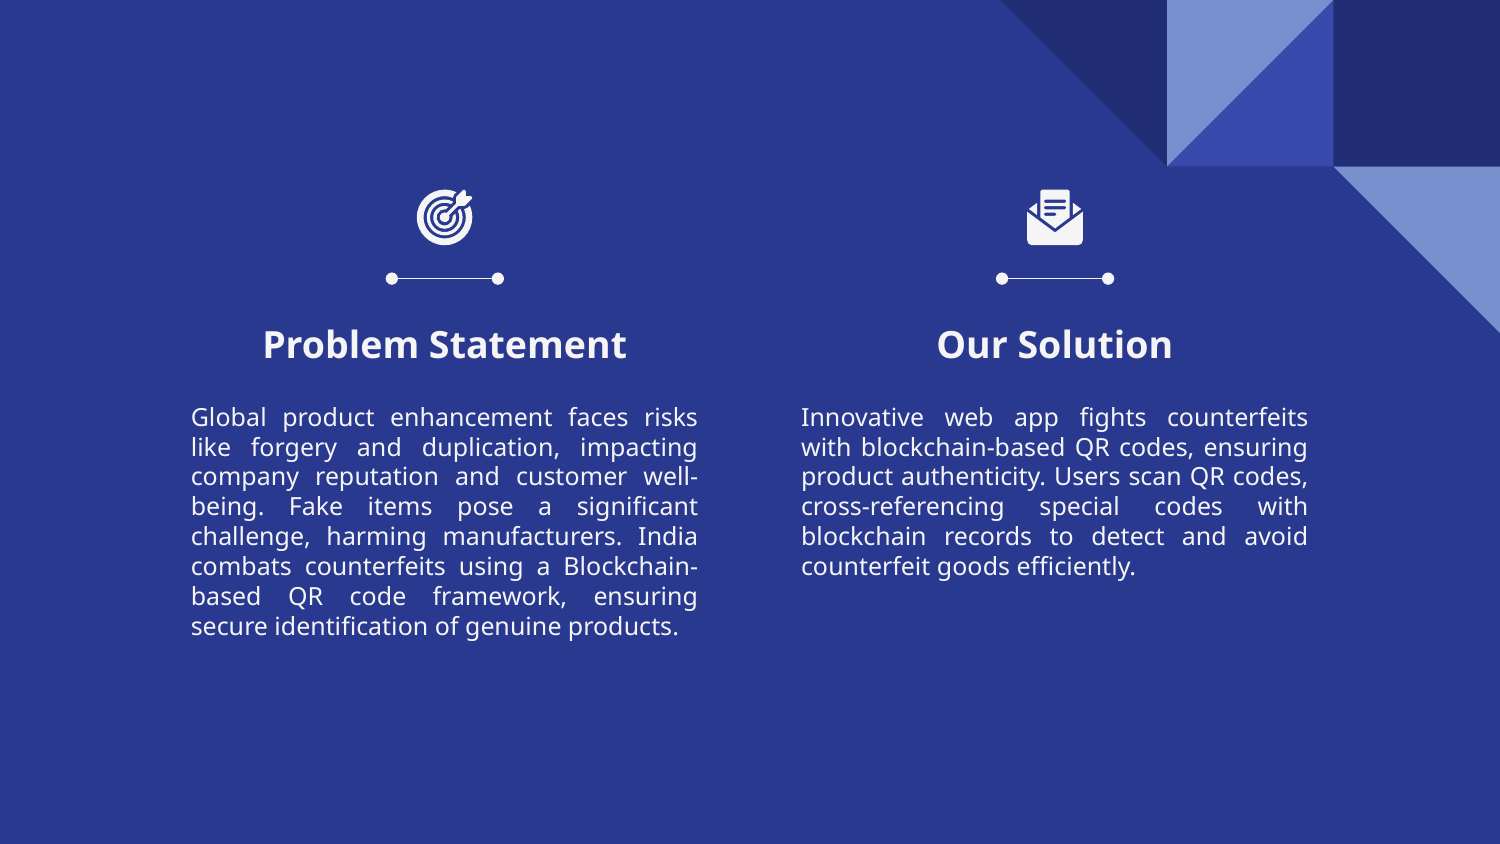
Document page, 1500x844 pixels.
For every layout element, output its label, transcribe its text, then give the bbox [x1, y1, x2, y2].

text_box Problem Statement [175, 305, 714, 356]
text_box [416, 189, 474, 246]
text_box Innovative web app fights counterfeits with blockchain-based QR codes, ensuring product authenticity. Users scan QR codes, cross-referencing special codes with blockchain records to detect and avoid counterfeit goods efficiently. [786, 356, 1325, 575]
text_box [1026, 189, 1084, 246]
text_box Our Solution [786, 305, 1325, 356]
text_box Global product enhancement faces risks like forgery and duplication, impacting company reputation and customer well-being. Fake items pose a significant challenge, harming manufacturers. India combats counterfeits using a Blockchain-based QR code framework, ensuring secure identification of genuine products. [175, 356, 714, 684]
